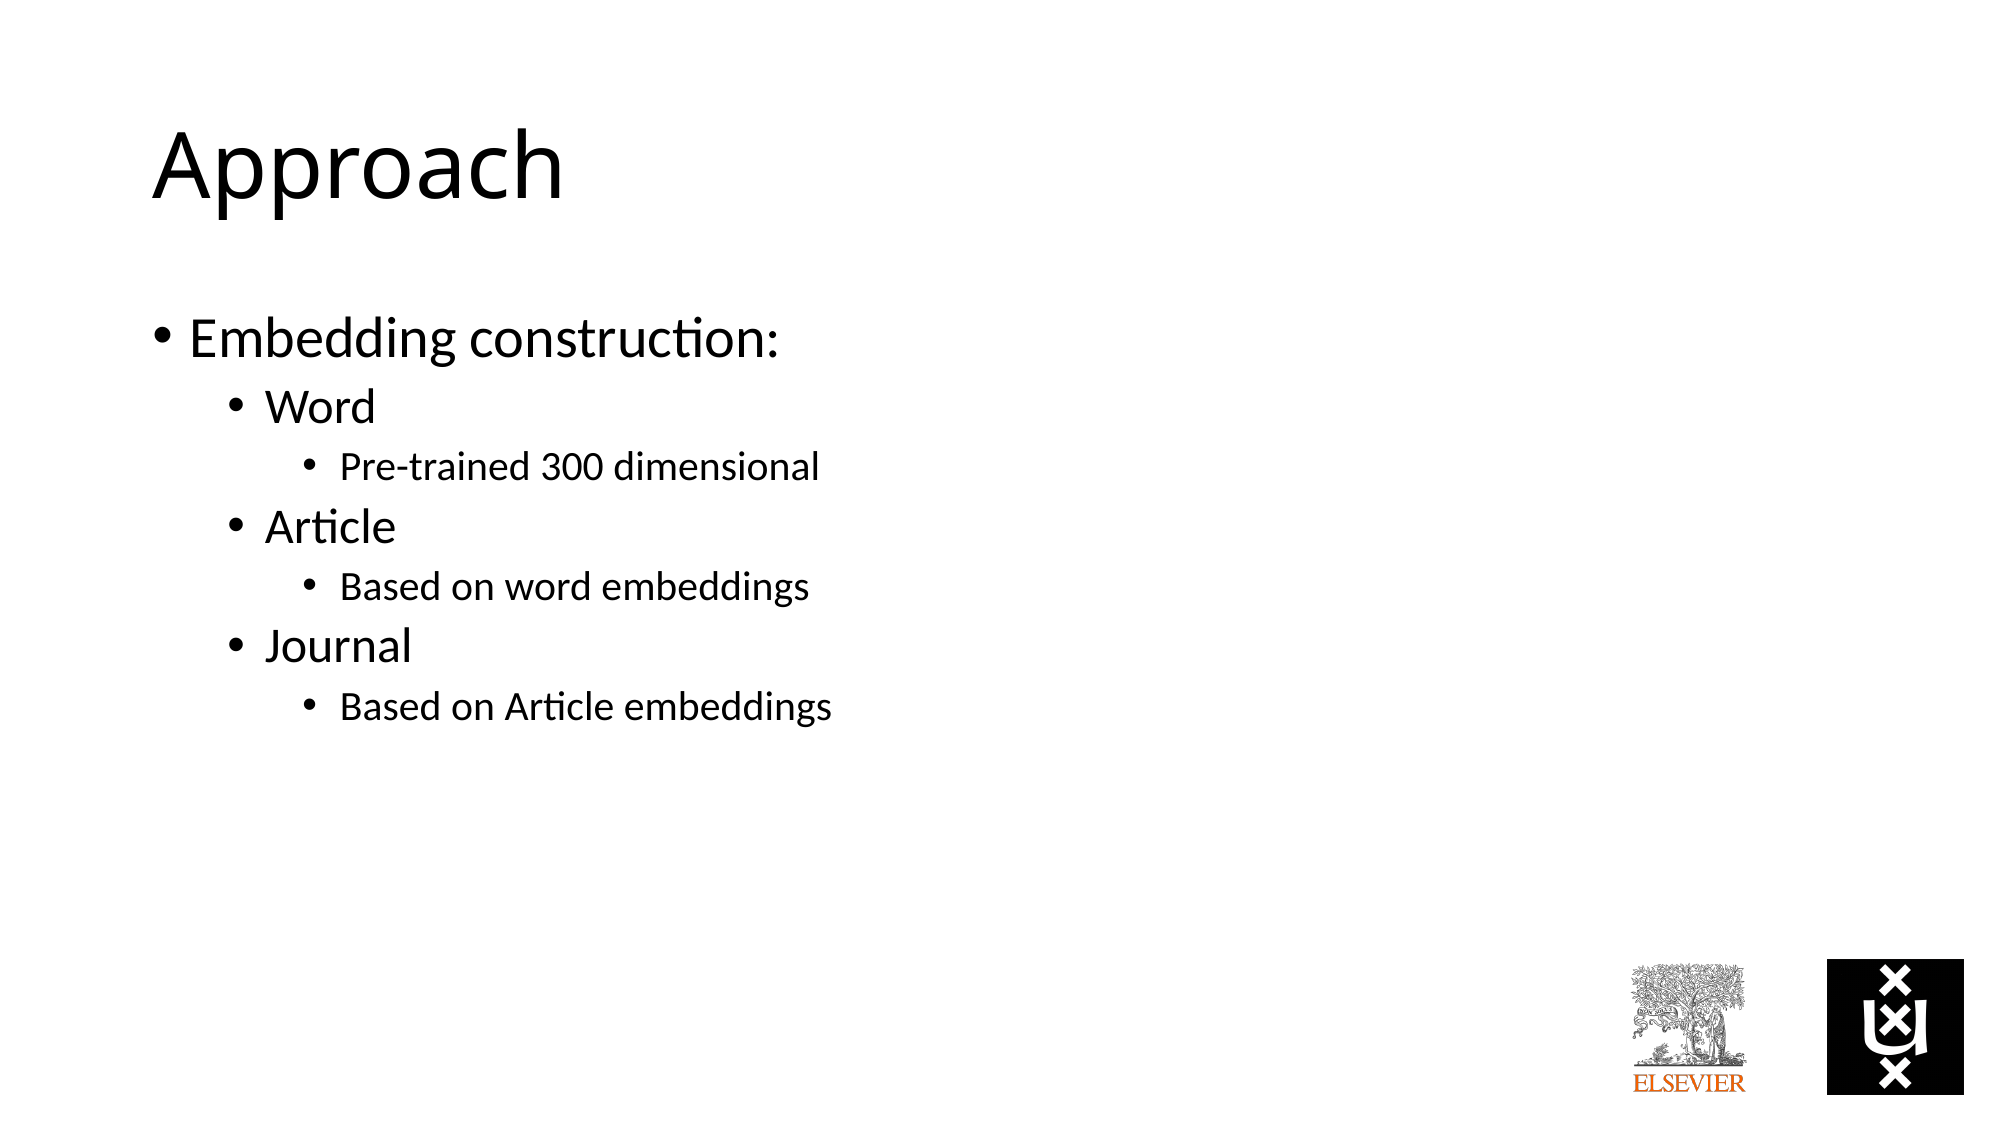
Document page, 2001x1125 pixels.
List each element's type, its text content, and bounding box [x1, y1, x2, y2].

picture [1827, 959, 1964, 1095]
list Embedding construction: Word Pre-trained 300 dimensional Article Based on word embeddings Journal Based on Article embeddings [137, 299, 1863, 1014]
picture [1627, 959, 1750, 1095]
title Approach [137, 59, 1863, 278]
